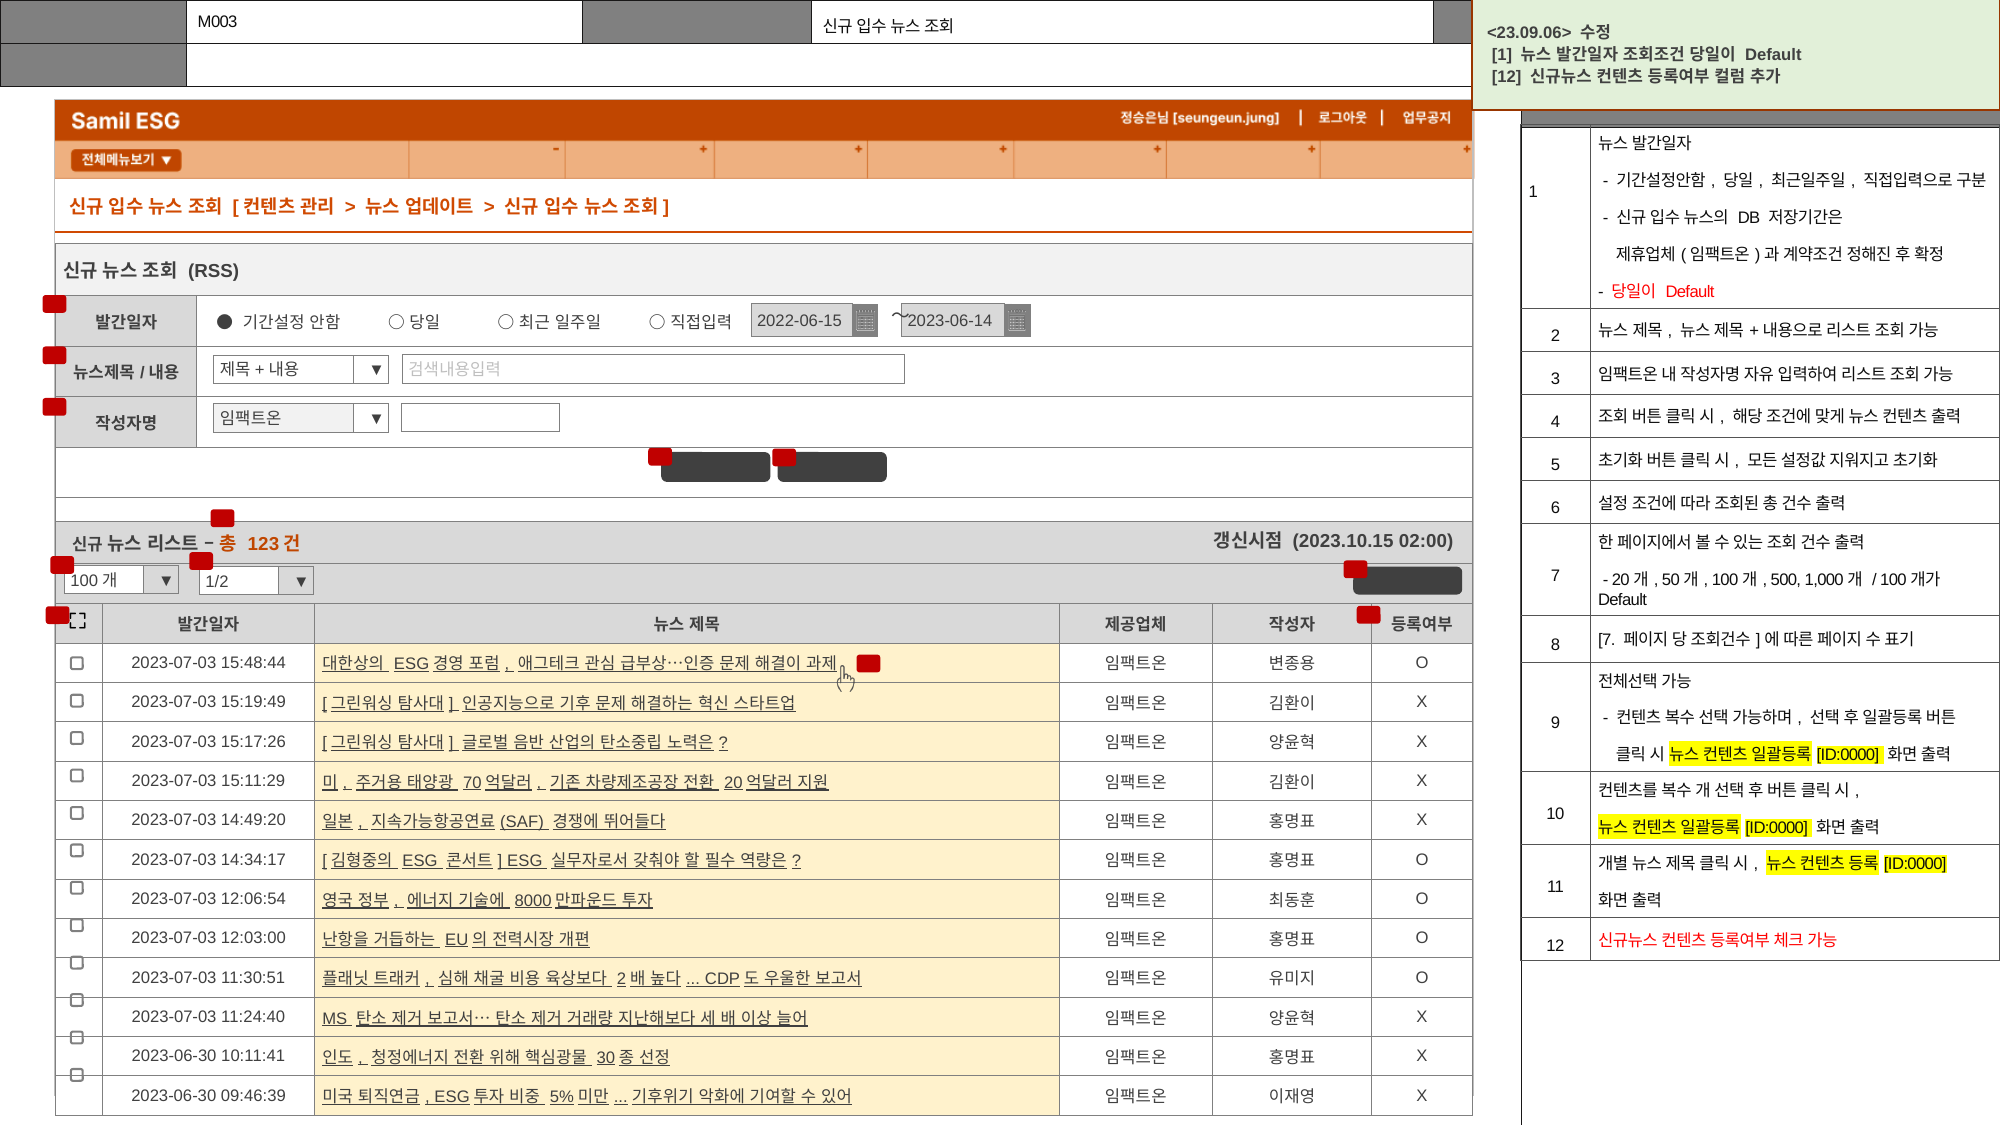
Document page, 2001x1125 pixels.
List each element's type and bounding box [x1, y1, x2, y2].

table_cell [56, 644, 102, 682]
table_cell [1213, 722, 1371, 761]
table_header [583, 1, 811, 43]
table_header [187, 1, 582, 43]
table_cell [103, 683, 314, 721]
table_cell [56, 801, 102, 839]
table_cell [1591, 524, 1999, 615]
table_cell [1060, 840, 1212, 879]
table_cell [1060, 722, 1212, 761]
table_cell [315, 919, 1059, 957]
table_cell [315, 762, 1059, 800]
table_cell [56, 722, 102, 761]
text_box [69, 843, 84, 858]
table_cell [103, 722, 314, 761]
table_cell [56, 347, 196, 396]
table_cell [1372, 762, 1472, 800]
table_cell [1213, 683, 1371, 721]
table_cell [1060, 801, 1212, 839]
table_cell [103, 604, 314, 643]
text_box [69, 1030, 84, 1045]
text_box [69, 880, 84, 895]
table_cell [1372, 722, 1472, 761]
table_cell [1060, 683, 1212, 721]
table_cell [1060, 644, 1212, 682]
table_cell [1591, 772, 1999, 844]
text_box [69, 918, 84, 933]
table_cell [1060, 1076, 1212, 1115]
table_cell [315, 998, 1059, 1036]
table_cell [1213, 604, 1371, 643]
table_cell [103, 840, 314, 879]
table_cell [315, 604, 1059, 643]
table_cell [1213, 644, 1371, 682]
table_cell [197, 347, 1472, 396]
table_cell [315, 644, 1059, 682]
text_box [647, 446, 887, 482]
table_cell [315, 1076, 1059, 1115]
table_cell [103, 762, 314, 800]
text_box [41, 179, 1496, 1096]
text_box [69, 768, 84, 783]
table_cell [1213, 880, 1371, 918]
table_cell [56, 958, 102, 997]
table_cell [1372, 998, 1472, 1036]
table_cell [1060, 604, 1212, 643]
table_cell [1521, 772, 1590, 844]
table_cell [1060, 880, 1212, 918]
table_cell [1213, 958, 1371, 997]
table_cell [1367, 559, 1472, 563]
table_cell [1521, 481, 1590, 523]
table_header [1, 1, 186, 43]
text_box [69, 806, 84, 820]
table_cell [56, 296, 196, 346]
table_cell [1591, 352, 1999, 394]
table_cell [1591, 395, 1999, 437]
table_cell [56, 522, 1344, 563]
table_cell [1213, 801, 1371, 839]
table_cell [103, 644, 314, 682]
table_cell [1591, 616, 1999, 662]
table_cell [1522, 961, 2000, 1125]
table_cell [1591, 309, 1999, 351]
table_cell [1591, 481, 1999, 523]
table_cell [56, 448, 1472, 497]
table_cell [1521, 395, 1590, 437]
table_cell [103, 1037, 314, 1075]
table_cell [1060, 998, 1212, 1036]
table_cell [56, 604, 102, 643]
table_cell [103, 880, 314, 918]
table_cell [1372, 840, 1472, 879]
table_header [1521, 125, 1590, 308]
table_cell [56, 397, 196, 447]
table_cell [56, 840, 102, 879]
table_cell [1521, 524, 1590, 615]
table_cell [103, 958, 314, 997]
table_cell [1521, 438, 1590, 480]
table_cell [56, 564, 1472, 603]
table_cell [1372, 919, 1472, 957]
table_header [56, 244, 1472, 295]
table_cell [315, 958, 1059, 997]
table_cell [1060, 958, 1212, 997]
table_cell [1213, 919, 1371, 957]
table_cell [103, 998, 314, 1036]
table_cell [103, 919, 314, 957]
table_header [812, 1, 1433, 43]
picture [54, 100, 1475, 179]
table_cell [1521, 663, 1590, 771]
table_cell [1521, 352, 1590, 394]
table_cell [1591, 663, 1999, 771]
text_box [1355, 604, 1382, 625]
table_cell [315, 880, 1059, 918]
text_box [209, 508, 236, 529]
table_cell [1372, 1076, 1472, 1115]
text_box [69, 955, 84, 970]
table_cell [1372, 880, 1472, 918]
table_cell [1213, 1076, 1371, 1115]
table_cell [103, 1076, 314, 1115]
table_cell [673, 448, 772, 456]
text_box [69, 693, 84, 708]
table_cell [315, 801, 1059, 839]
table_cell [1060, 919, 1212, 957]
table_cell [187, 44, 1472, 86]
table_cell [1372, 644, 1472, 682]
table_cell [1213, 840, 1371, 879]
table_cell [1372, 801, 1472, 839]
table_cell [103, 801, 314, 839]
text_box [401, 354, 906, 384]
table_cell [315, 683, 1059, 721]
text_box [855, 653, 882, 674]
table_cell [56, 1037, 102, 1075]
picture [832, 665, 859, 692]
table_cell [1372, 958, 1472, 997]
table_cell [1372, 683, 1472, 721]
table_cell [315, 722, 1059, 761]
table_cell [1060, 762, 1212, 800]
table_cell [315, 1037, 1059, 1075]
table_cell [56, 998, 102, 1036]
table_header [1522, 110, 2000, 124]
table_cell [1372, 1037, 1472, 1075]
table_cell [56, 1076, 102, 1115]
table_cell [315, 840, 1059, 879]
table_cell [1213, 1037, 1371, 1075]
table_cell [56, 498, 1472, 521]
text_box [69, 731, 84, 746]
table_cell [56, 919, 102, 957]
text_box [751, 297, 1030, 337]
text_box [69, 993, 84, 1008]
table_cell [1, 44, 186, 86]
table_header [1591, 125, 1999, 308]
table_cell [1060, 1037, 1212, 1075]
text_box [69, 1067, 84, 1082]
text_box [401, 402, 561, 433]
table_cell [197, 397, 1472, 447]
table_cell [1521, 845, 1590, 917]
table_cell [1372, 604, 1472, 643]
table_cell [56, 880, 102, 918]
table_cell [1591, 438, 1999, 480]
text_box [54, 0, 2000, 110]
picture [68, 611, 87, 630]
table_header [1434, 1, 1472, 43]
table_cell [1521, 309, 1590, 351]
table_cell [1213, 762, 1371, 800]
table_cell [1521, 918, 1590, 960]
table_cell [56, 762, 102, 800]
text_box [213, 403, 389, 433]
table_cell [1591, 845, 1999, 917]
table_cell [1521, 616, 1590, 662]
text_box [213, 355, 389, 384]
table_cell [197, 296, 1472, 346]
table_cell [1213, 998, 1371, 1036]
text_box [69, 656, 84, 671]
table_cell [56, 683, 102, 721]
table_cell [1591, 918, 1999, 960]
